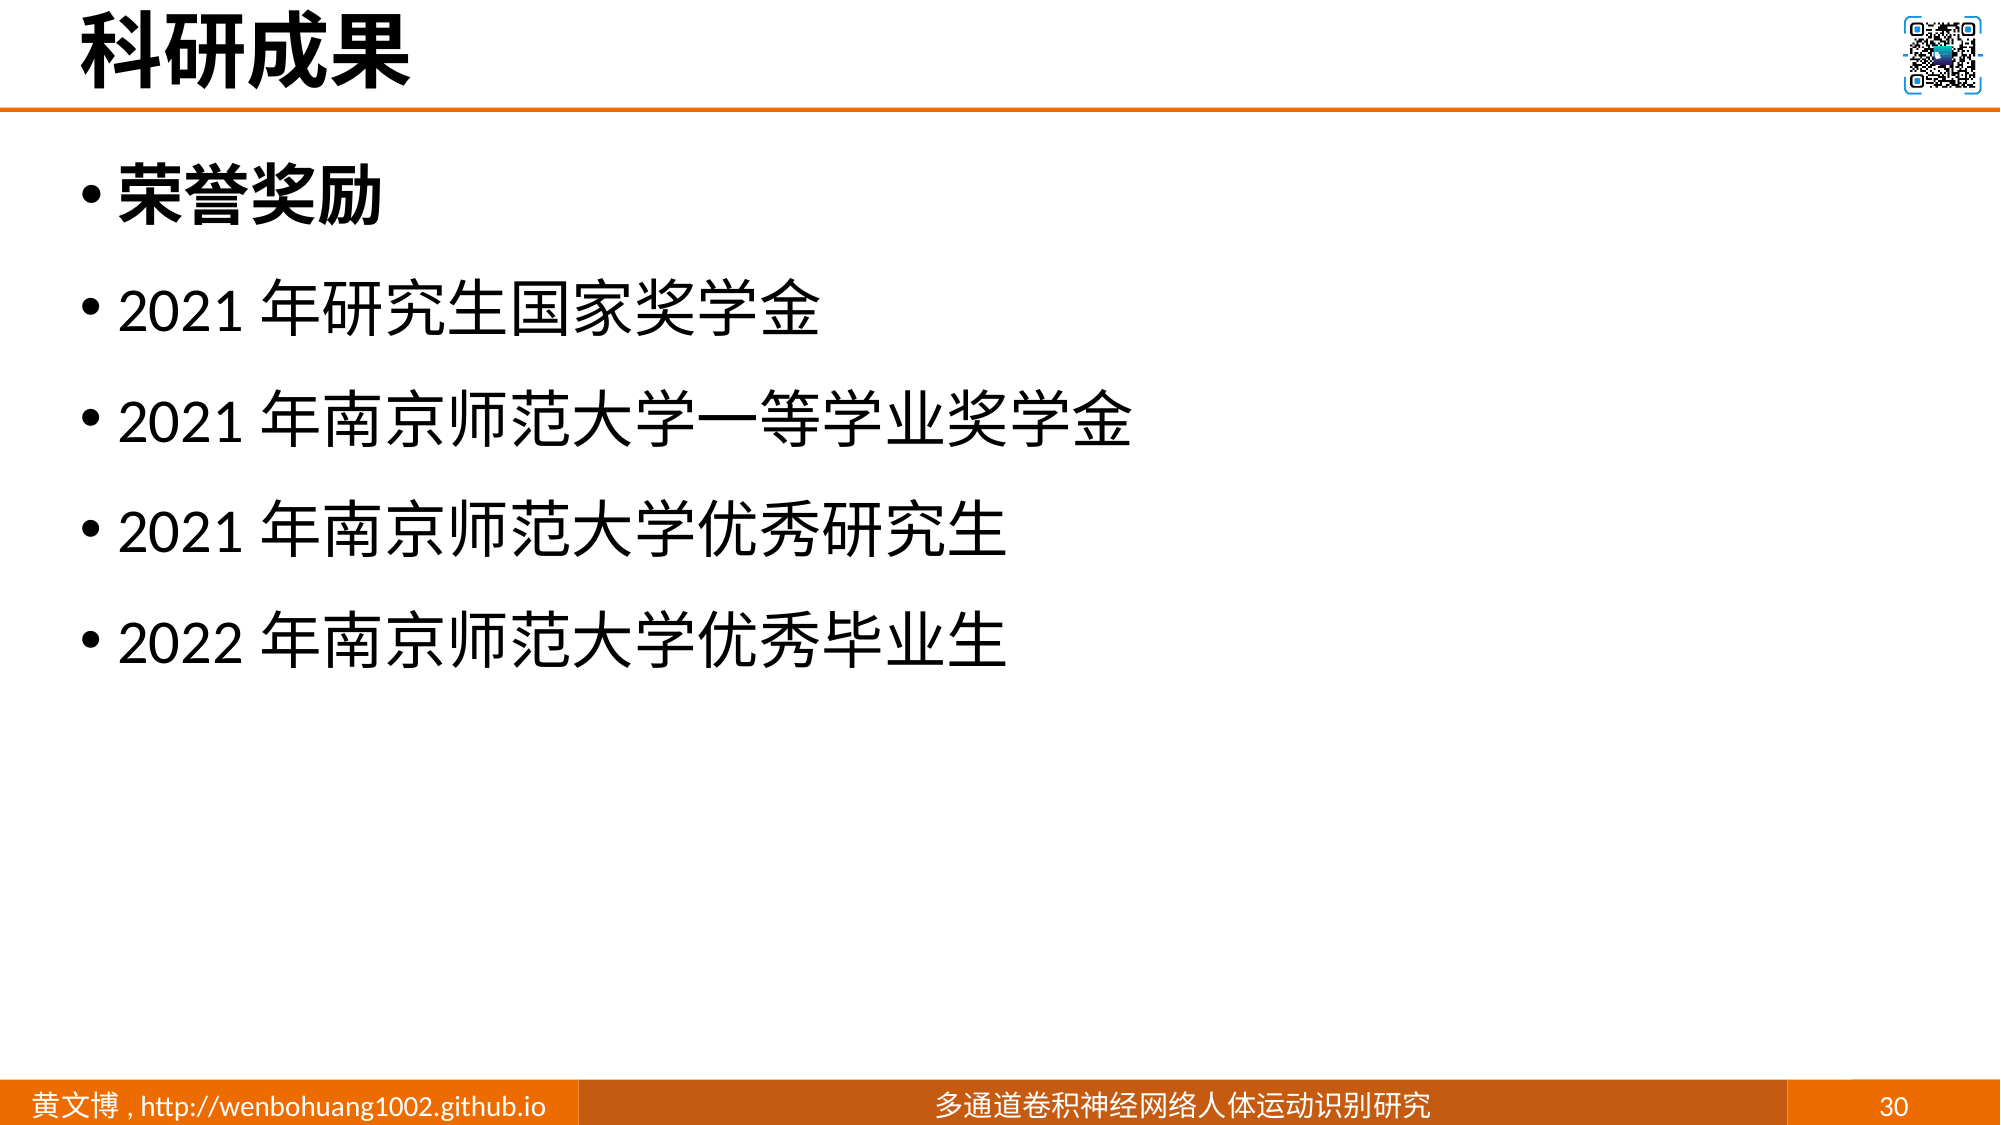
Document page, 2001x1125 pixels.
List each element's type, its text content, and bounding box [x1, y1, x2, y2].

title 科研成果 [64, 0, 2000, 110]
list 荣誉奖励 2021年研究生国家奖学金 2021年南京师范大学一等学业奖学金 2021年南京师范大学优秀研究生 2022年南京师范大学优秀毕业生 [64, 129, 1981, 1066]
